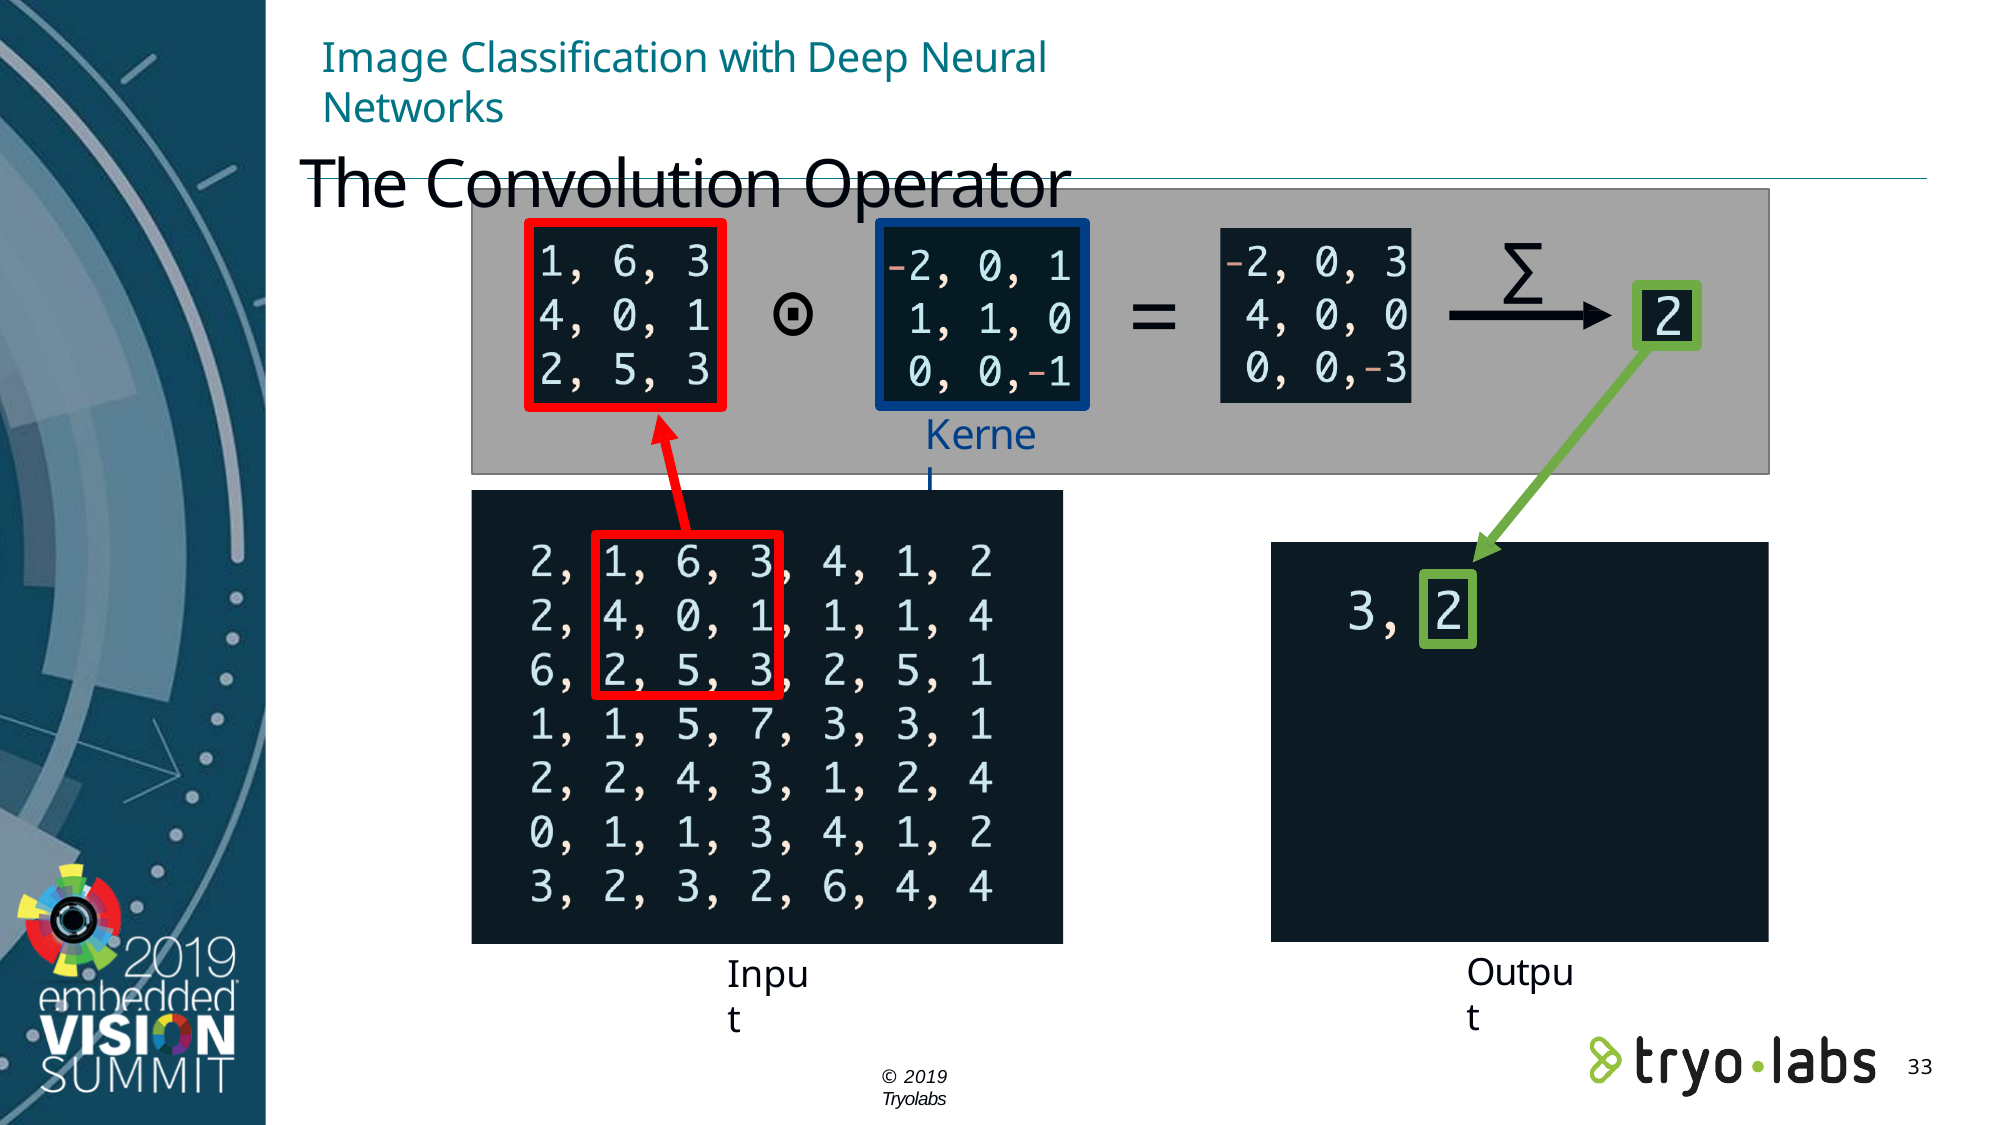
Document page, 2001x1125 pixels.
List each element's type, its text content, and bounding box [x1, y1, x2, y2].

text_box 31 [1901, 1053, 1955, 1082]
text_box [15, 859, 239, 1099]
text_box Output [1464, 952, 1576, 1039]
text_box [471, 187, 1770, 942]
text_box Input [725, 952, 811, 1041]
text_box Image Classification with Deep Neural Networks The Convolution Operator [297, 22, 1183, 221]
footer © 2019 Tryolabs [879, 1063, 1018, 1125]
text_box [471, 217, 1702, 944]
picture [1589, 1036, 1876, 1097]
picture [0, 0, 266, 1125]
